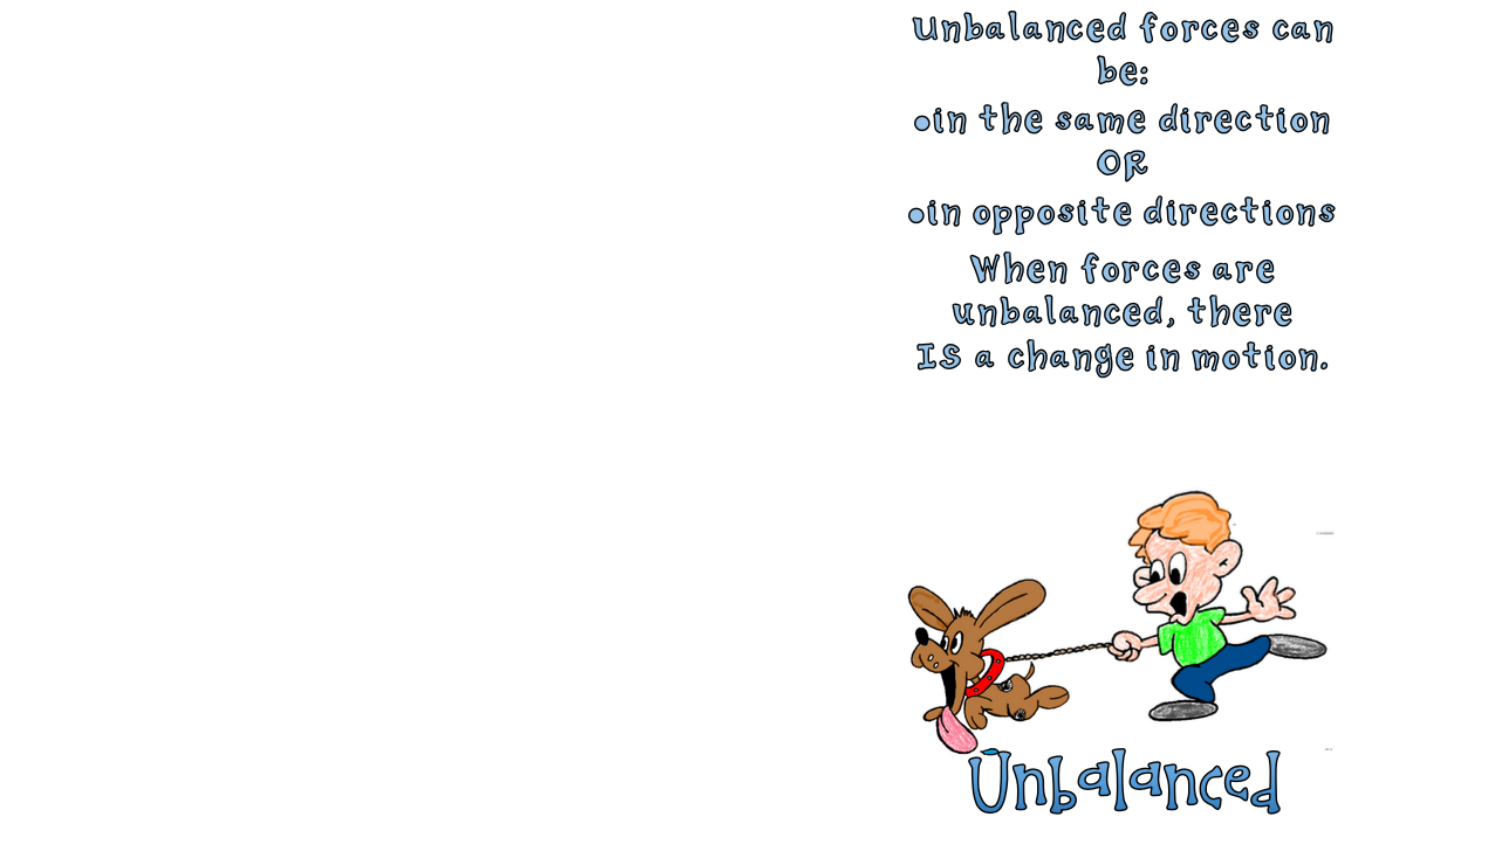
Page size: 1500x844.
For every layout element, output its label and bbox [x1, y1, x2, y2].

picture [899, 0, 1351, 844]
